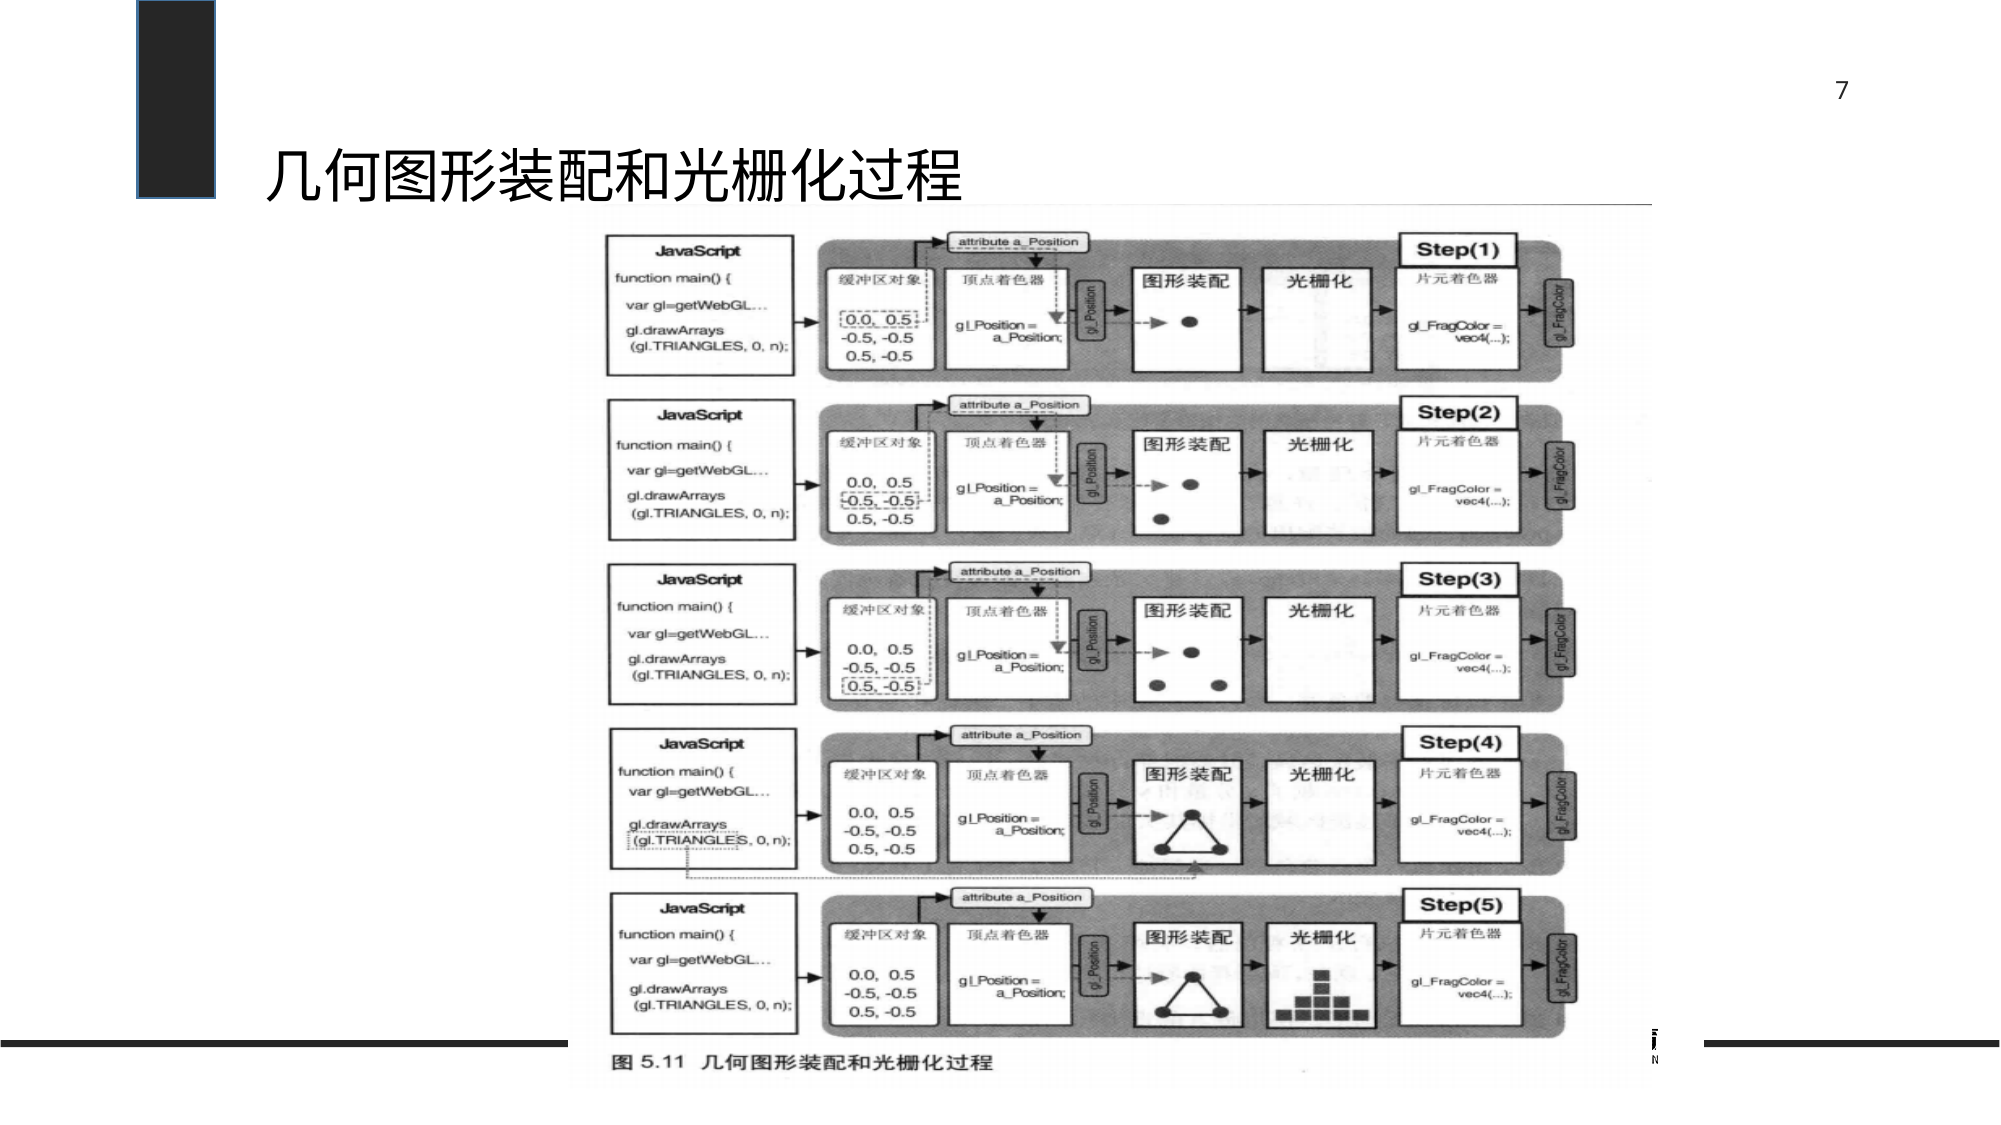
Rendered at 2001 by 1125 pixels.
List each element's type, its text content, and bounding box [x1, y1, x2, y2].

picture [568, 204, 1679, 1089]
title 几何图形装配和光栅化过程 [249, 93, 1750, 218]
